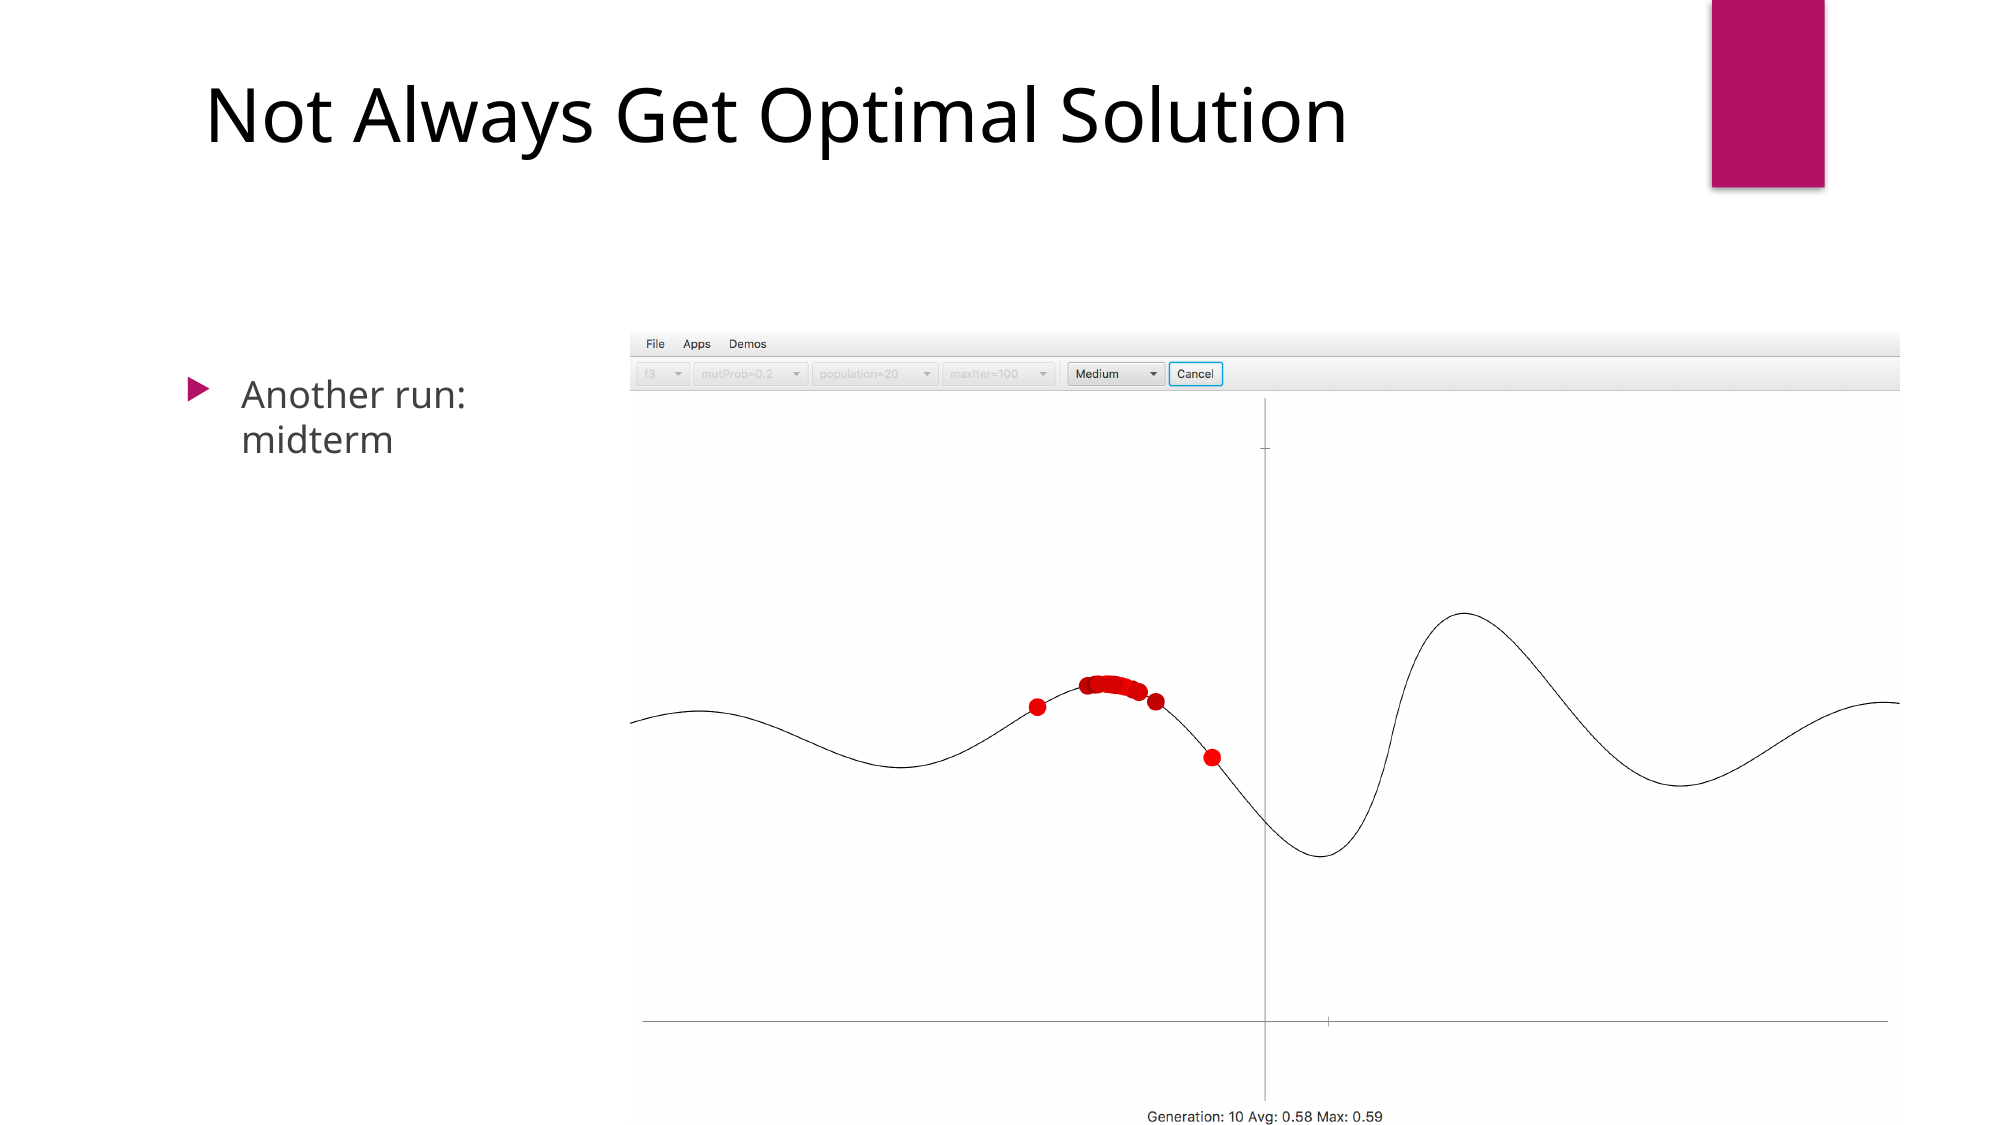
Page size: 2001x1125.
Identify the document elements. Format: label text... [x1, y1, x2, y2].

text_box Another run: midterm [169, 363, 564, 925]
title Not Always Get Optimal Solution [189, 54, 1627, 171]
picture [630, 331, 1901, 1125]
